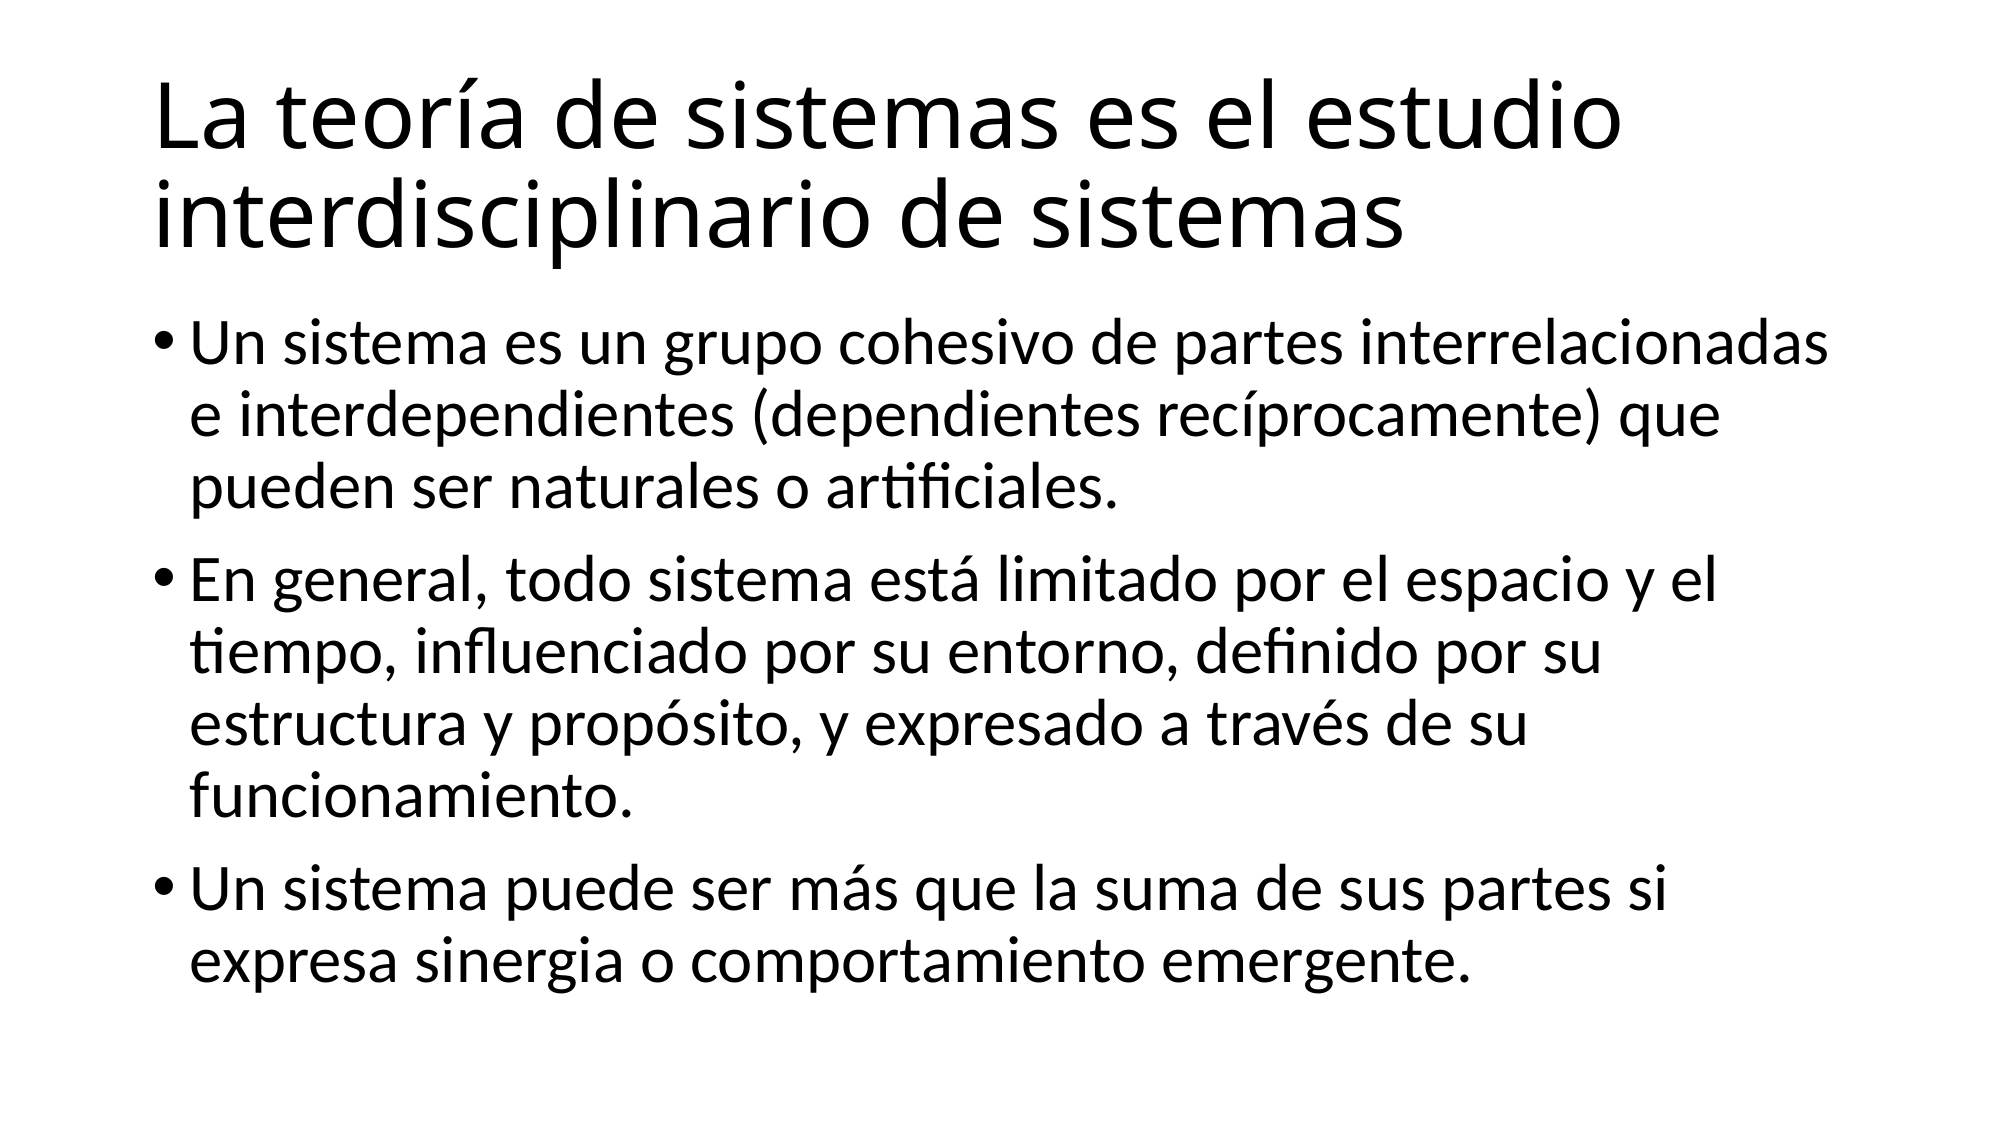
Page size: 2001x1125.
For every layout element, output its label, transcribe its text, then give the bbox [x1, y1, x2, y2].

list Un sistema es un grupo cohesivo de partes interrelacionadas e interdependientes (dependientes recíprocamente) que pueden ser naturales o artificiales. En general, todo sistema está limitado por el espacio y el tiempo, influenciado por su entorno, definido por su estructura y propósito, y expresado a través de su funcionamiento. Un sistema puede ser más que la suma de sus partes si expresa sinergia o comportamiento emergente. [137, 299, 1863, 1014]
title La teoría de sistemas es el estudio interdisciplinario de sistemas [137, 59, 1863, 278]
